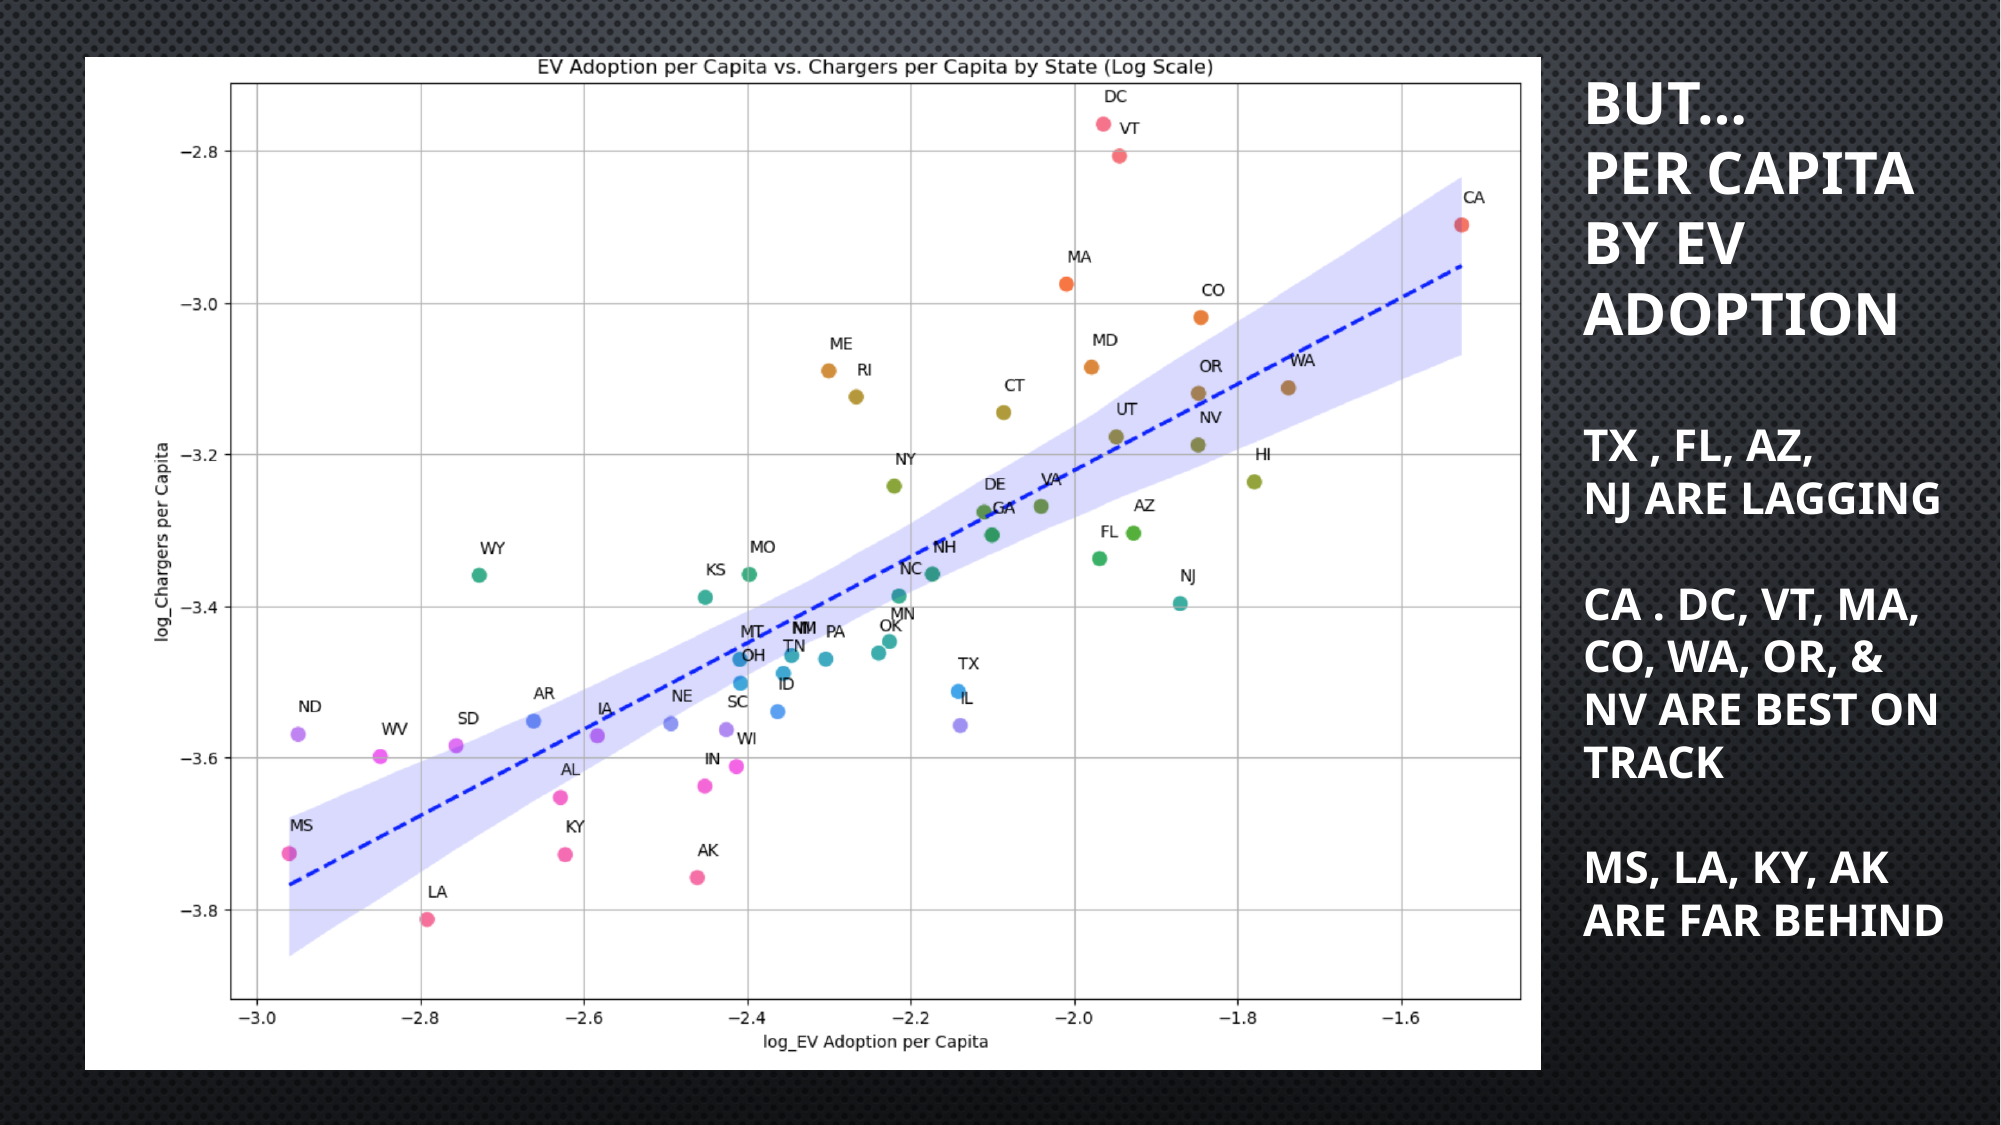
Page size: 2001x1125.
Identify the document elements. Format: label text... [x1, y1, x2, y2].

title BUT… PER CAPITA by ev adoption TX , FL, AZ, NJ are lagging CA . DC, VT, MA, CO, WA, OR, & NV are best on track MS, LA, KY, Ak are far behind [1568, 58, 1974, 1070]
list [84, 57, 1542, 1071]
